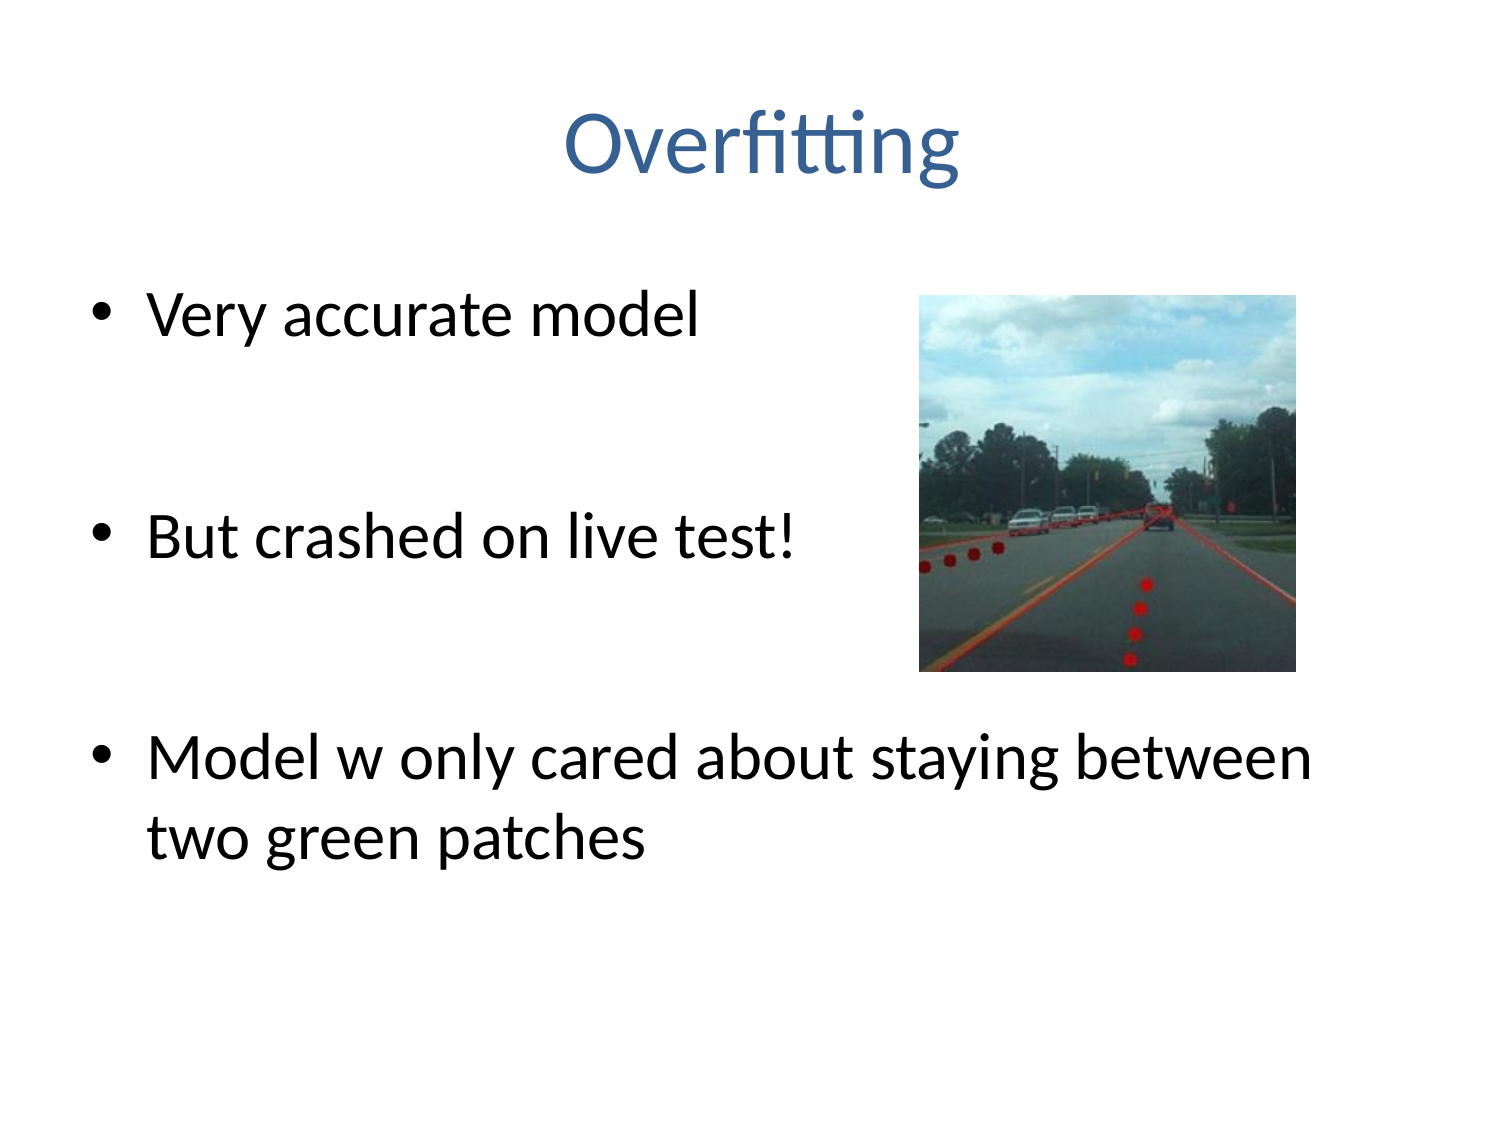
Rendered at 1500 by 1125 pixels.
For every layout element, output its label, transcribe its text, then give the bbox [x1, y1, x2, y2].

title Result? [75, 45, 1425, 233]
picture [918, 295, 1296, 673]
list Very accurate model But crashed on live test! Model w only cared about staying between two green patches [75, 262, 1425, 1005]
text_box Overfitting [548, 74, 976, 200]
